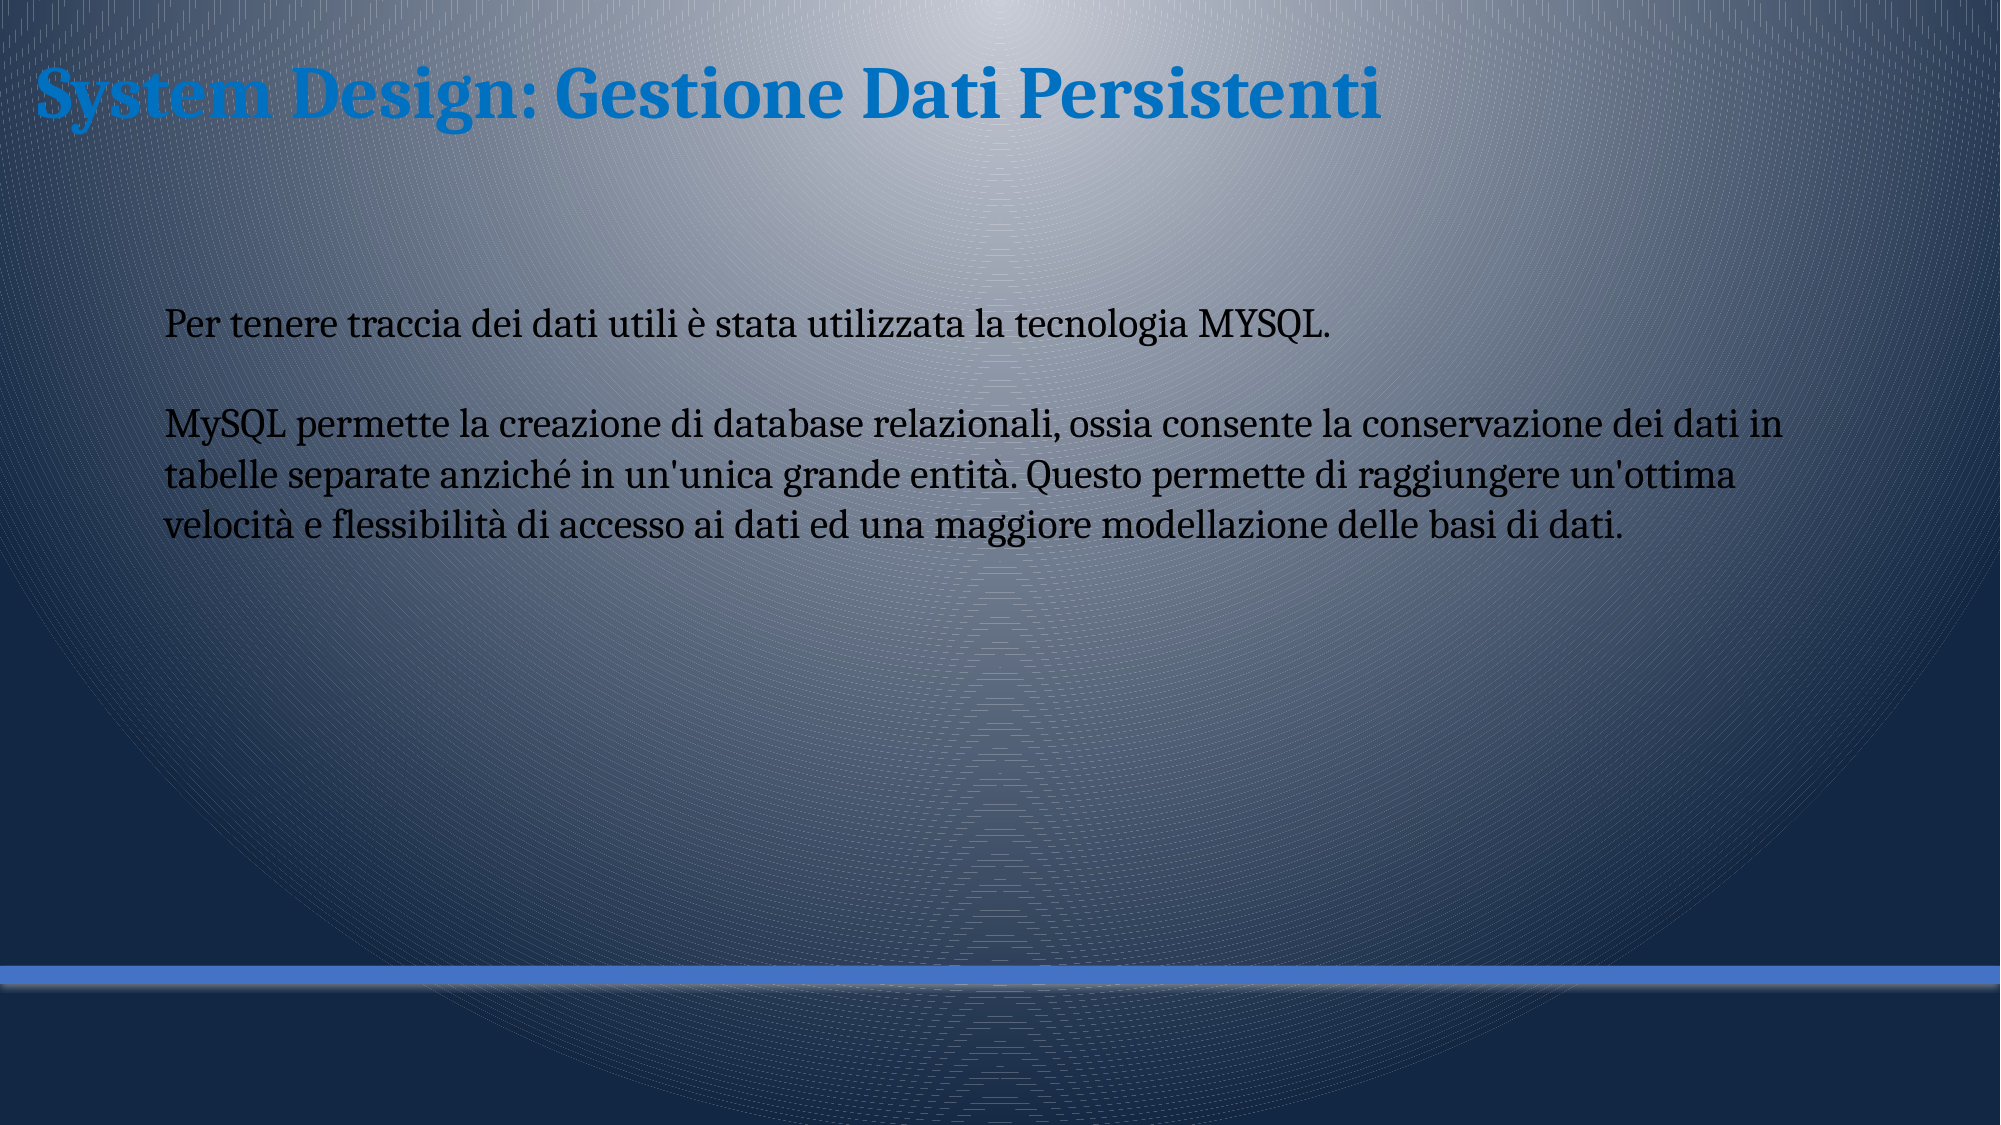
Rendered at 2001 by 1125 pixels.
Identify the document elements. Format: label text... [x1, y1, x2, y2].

text_box System Design: Gestione Dati Persistenti [22, 28, 1523, 204]
text_box Per tenere traccia dei dati utili è stata utilizzata la tecnologia MYSQL. MySQL permette la creazione di database relazionali, ossia consente la conservazione dei dati in tabelle separate anziché in un'unica grande entità. Questo permette di raggiungere un'ottima velocità e flessibilità di accesso ai dati ed una maggiore modellazione delle basi di dati. [149, 281, 1851, 641]
